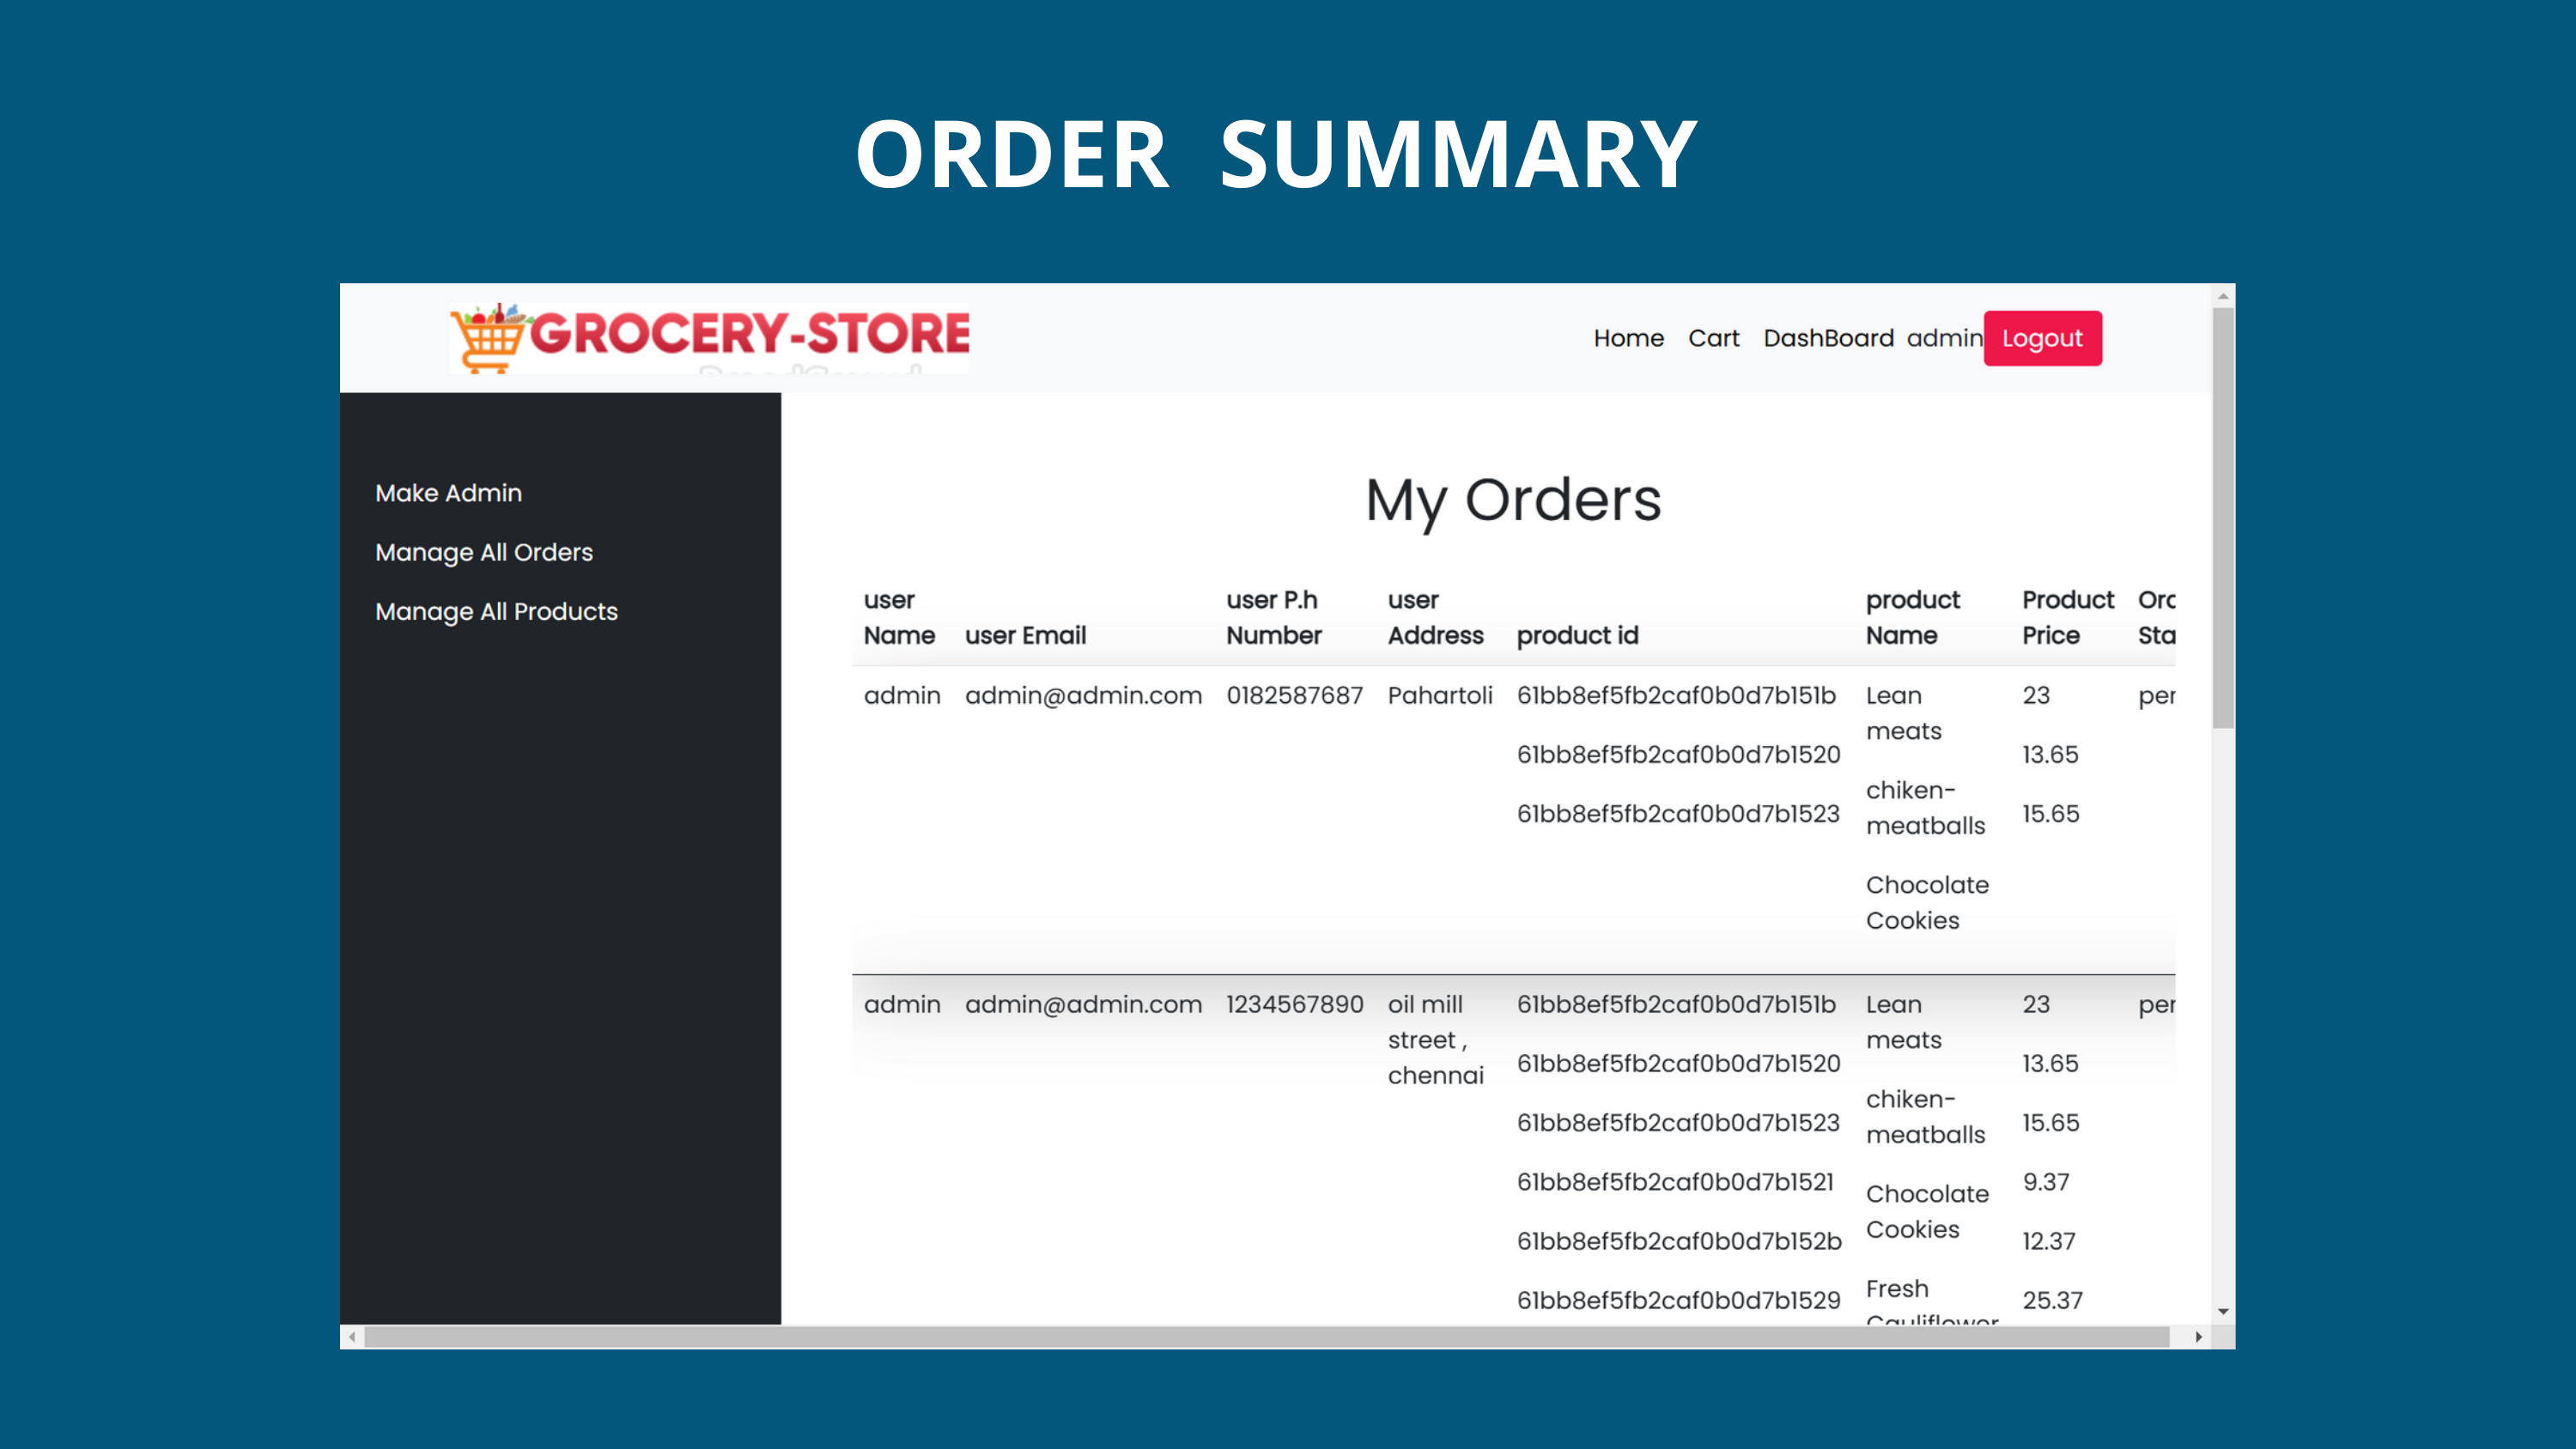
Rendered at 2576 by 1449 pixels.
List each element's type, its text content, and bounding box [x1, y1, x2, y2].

text_box [340, 283, 2236, 1350]
text_box ORDER SUMMARY [850, 76, 1726, 206]
